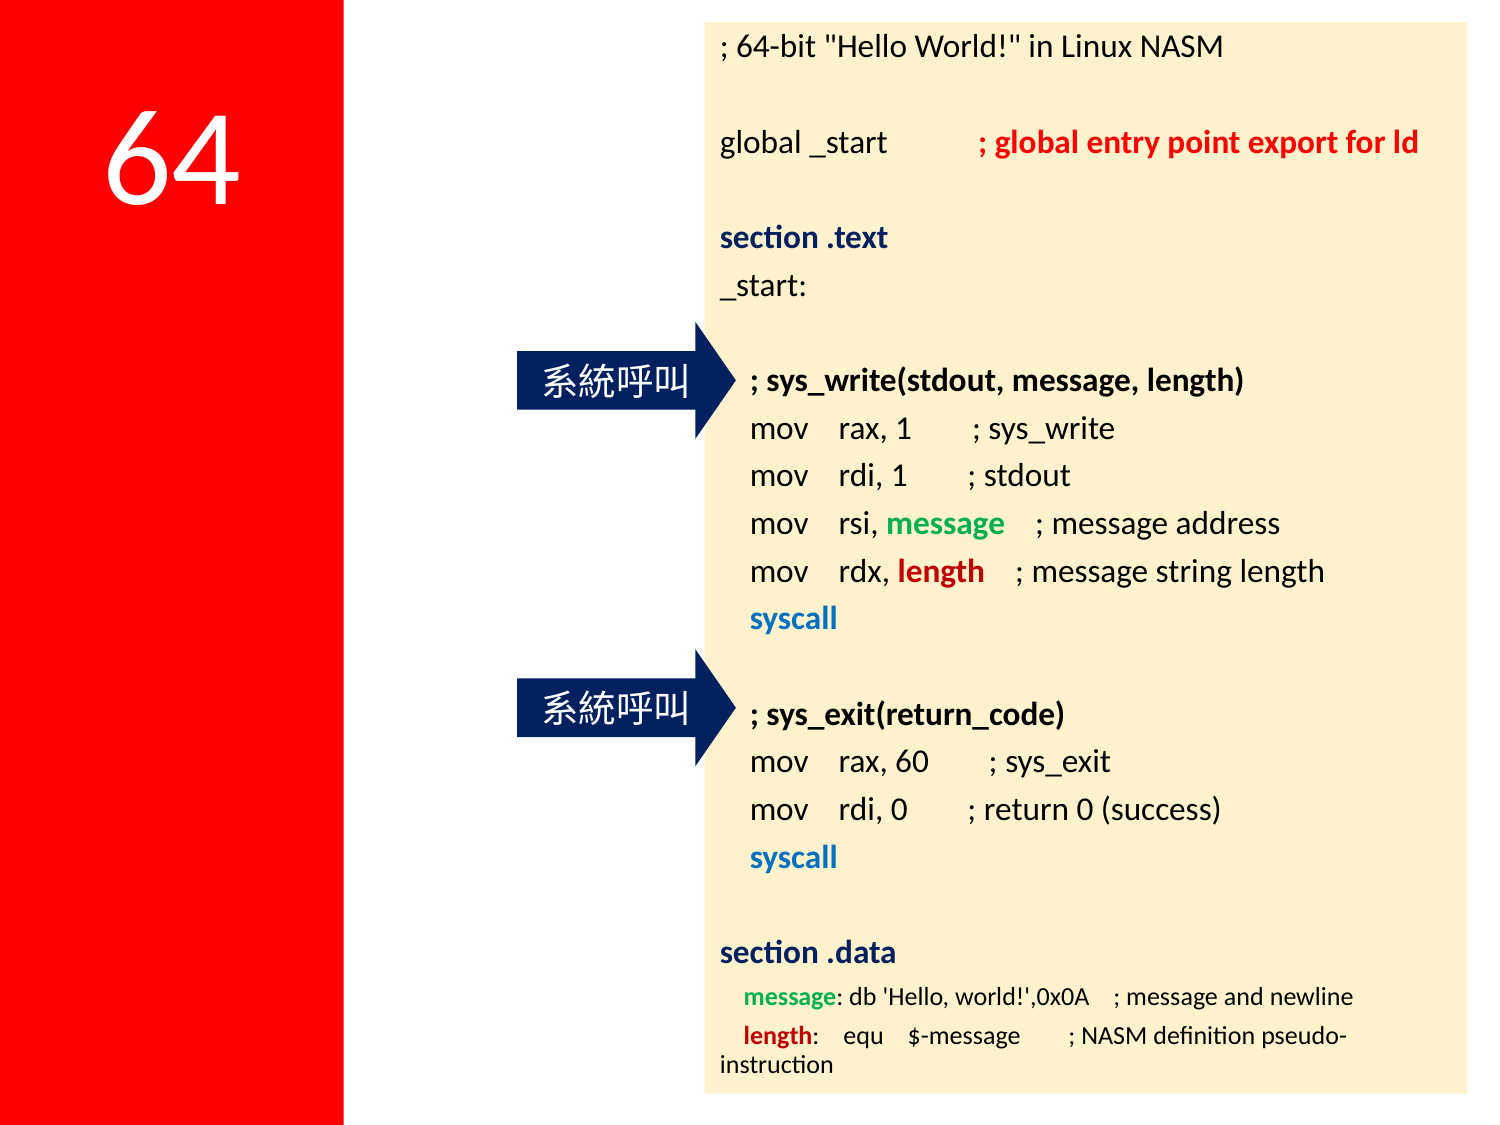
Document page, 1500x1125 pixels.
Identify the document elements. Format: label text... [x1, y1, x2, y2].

text_box 系統呼叫 [516, 645, 738, 770]
text_box 系統呼叫 [516, 318, 738, 443]
text_box 64 [0, 0, 345, 1125]
list ; 64-bit "Hello World!" in Linux NASM global _start ; global entry point export for ld section .text _start: ; sys_write(stdout, message, length) mov rax, 1 ; sys_write mov rdi, 1 ; stdout mov rsi, message ; message address mov rdx, length ; message string length syscall ; sys_exit(return_code) mov rax, 60 ; sys_exit mov rdi, 0 ; return 0 (success) syscall section .data message: db 'Hello, world!',0x0A ; message and newline length: equ $-message ; NASM definition pseudo-instruction [704, 21, 1468, 1094]
